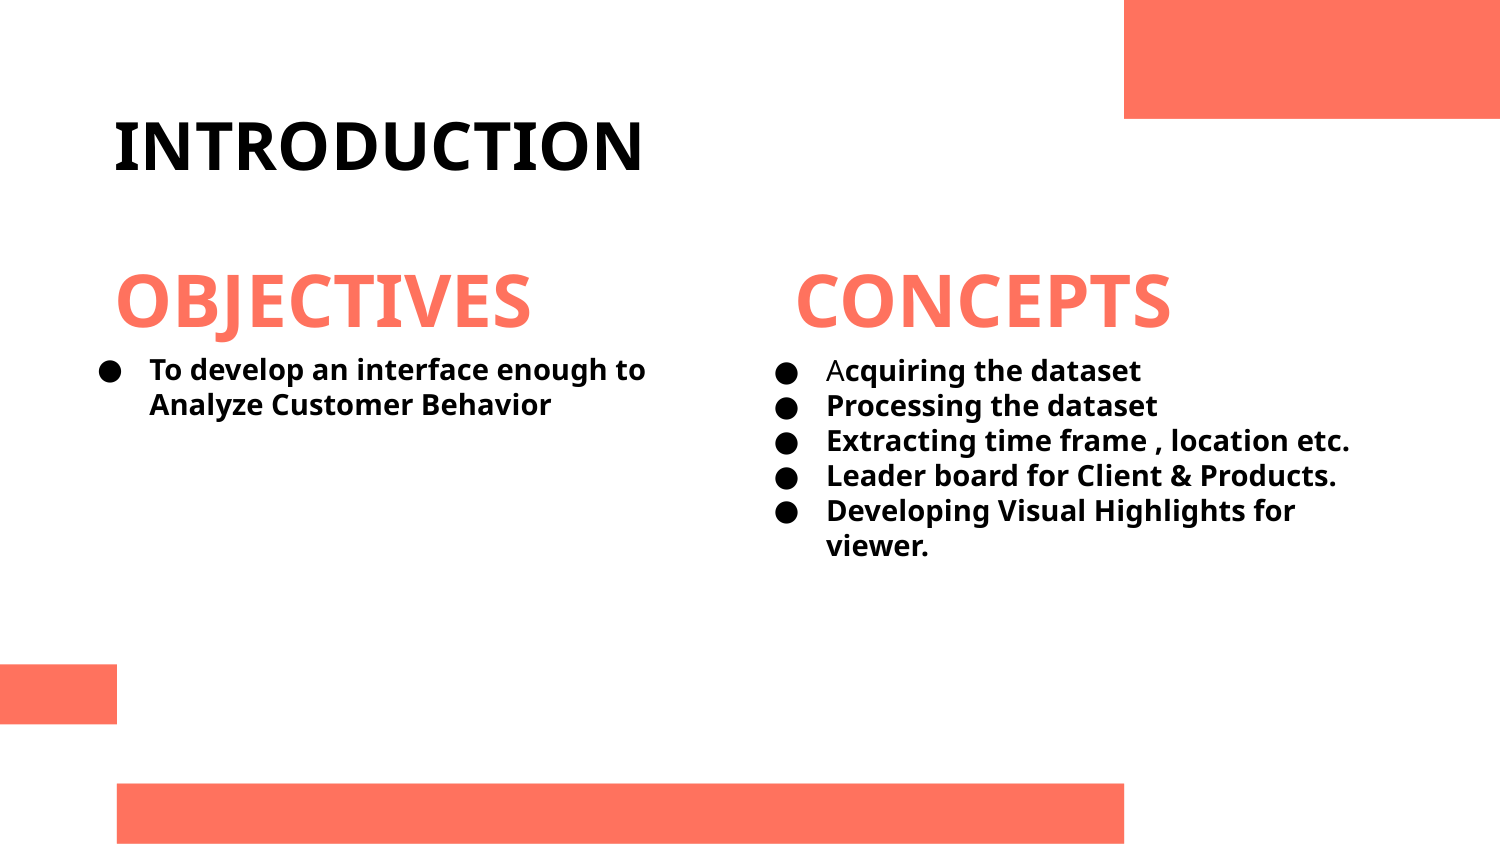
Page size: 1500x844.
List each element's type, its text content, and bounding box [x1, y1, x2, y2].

text_box [1124, 0, 1500, 119]
title INTRODUCTION OBJECTIVES [100, 92, 902, 277]
text_box Acquiring the dataset Processing the dataset Extracting time frame , location etc. Leader board for Client & Products. Developing Visual Highlights for viewer. [736, 344, 1404, 605]
text_box [116, 783, 1125, 844]
subtitle To develop an interface enough to Analyze Customer Behavior [59, 336, 708, 567]
text_box CONCEPTS [779, 246, 1500, 385]
